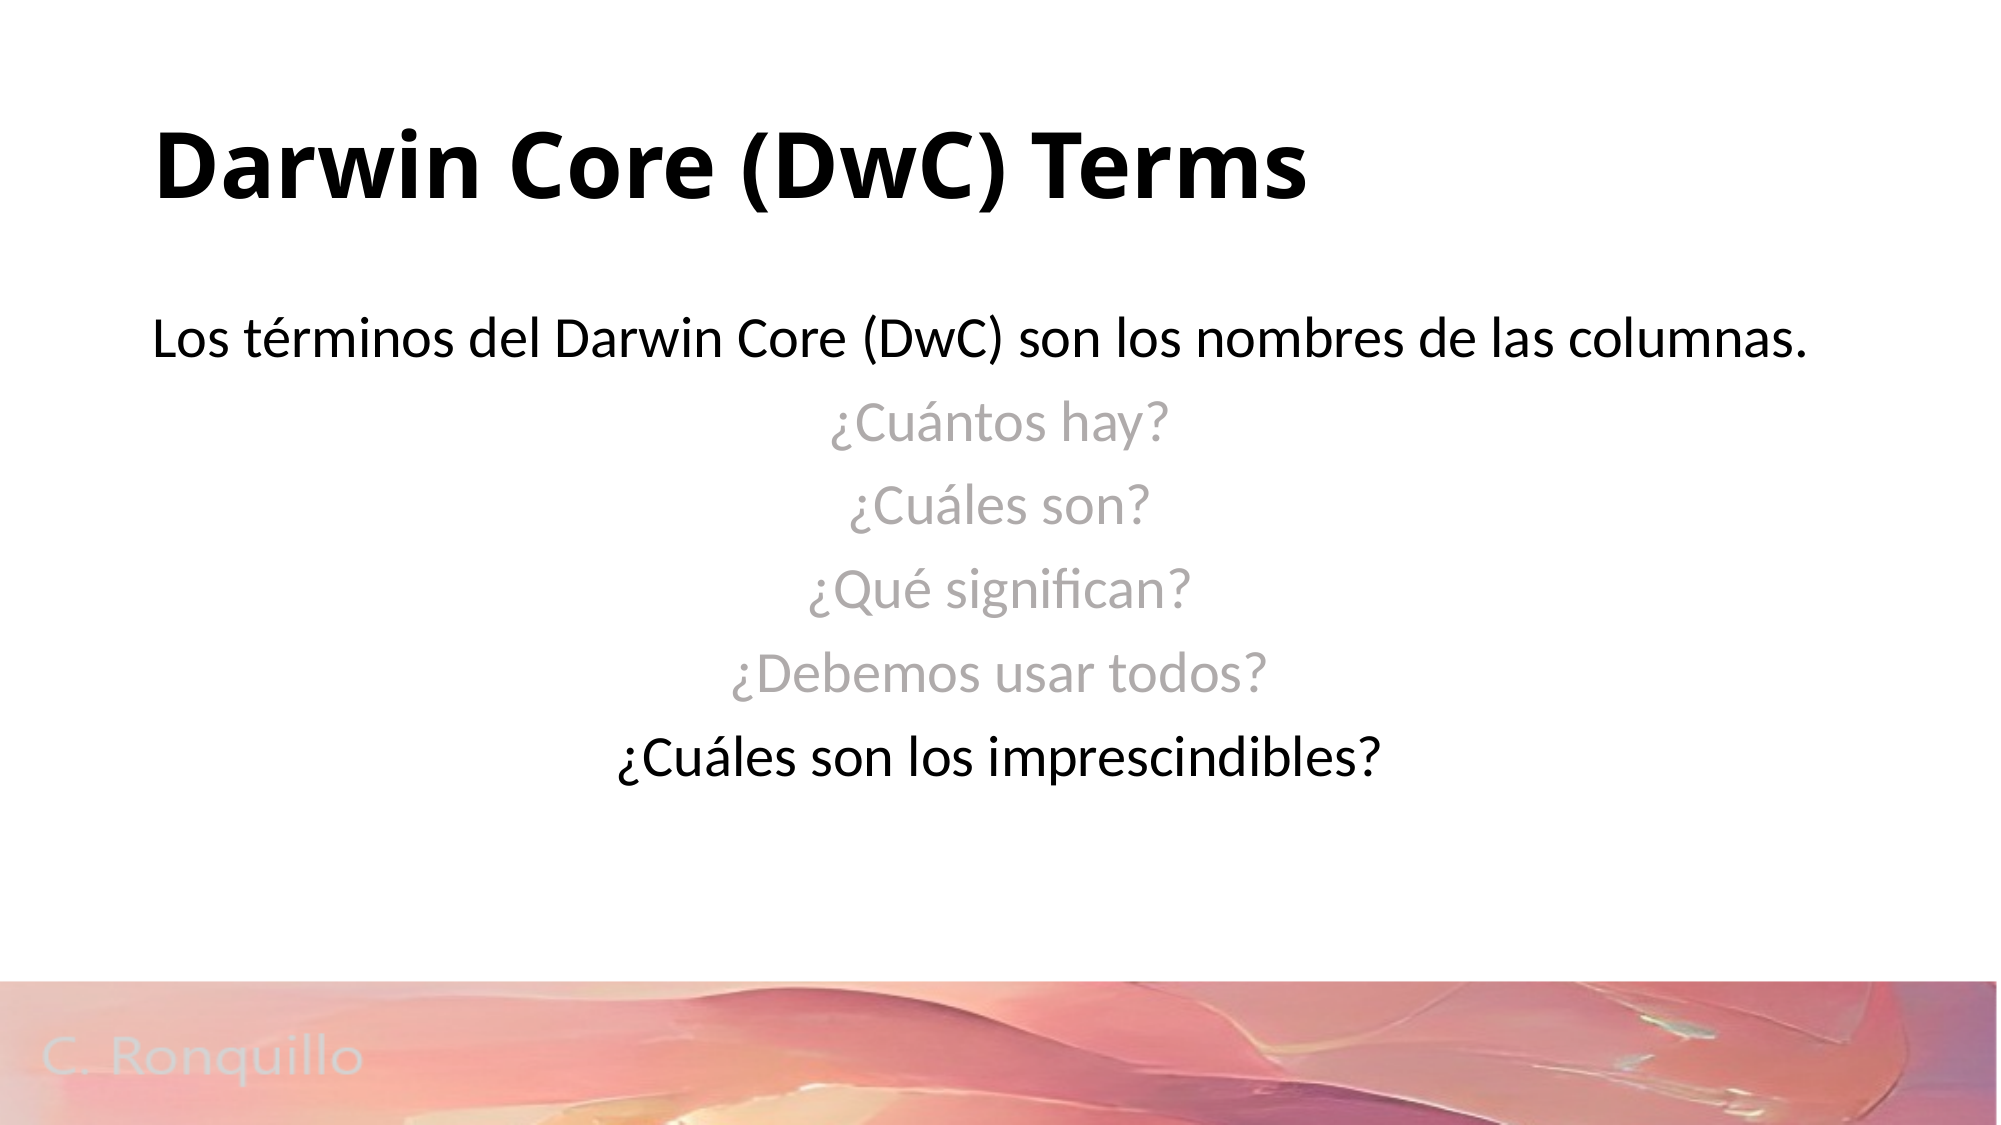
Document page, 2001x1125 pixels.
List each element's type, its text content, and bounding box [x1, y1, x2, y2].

title Darwin Core (DwC) Terms [137, 59, 1863, 278]
list Cobertura geográfica [0, 0, 2000, 1125]
list Los términos del Darwin Core (DwC) son los nombres de las columnas. ¿Cuántos hay? ¿Cuáles son? ¿Qué significan? ¿Debemos usar todos? ¿Cuáles son los imprescindibles? [137, 299, 1863, 1014]
